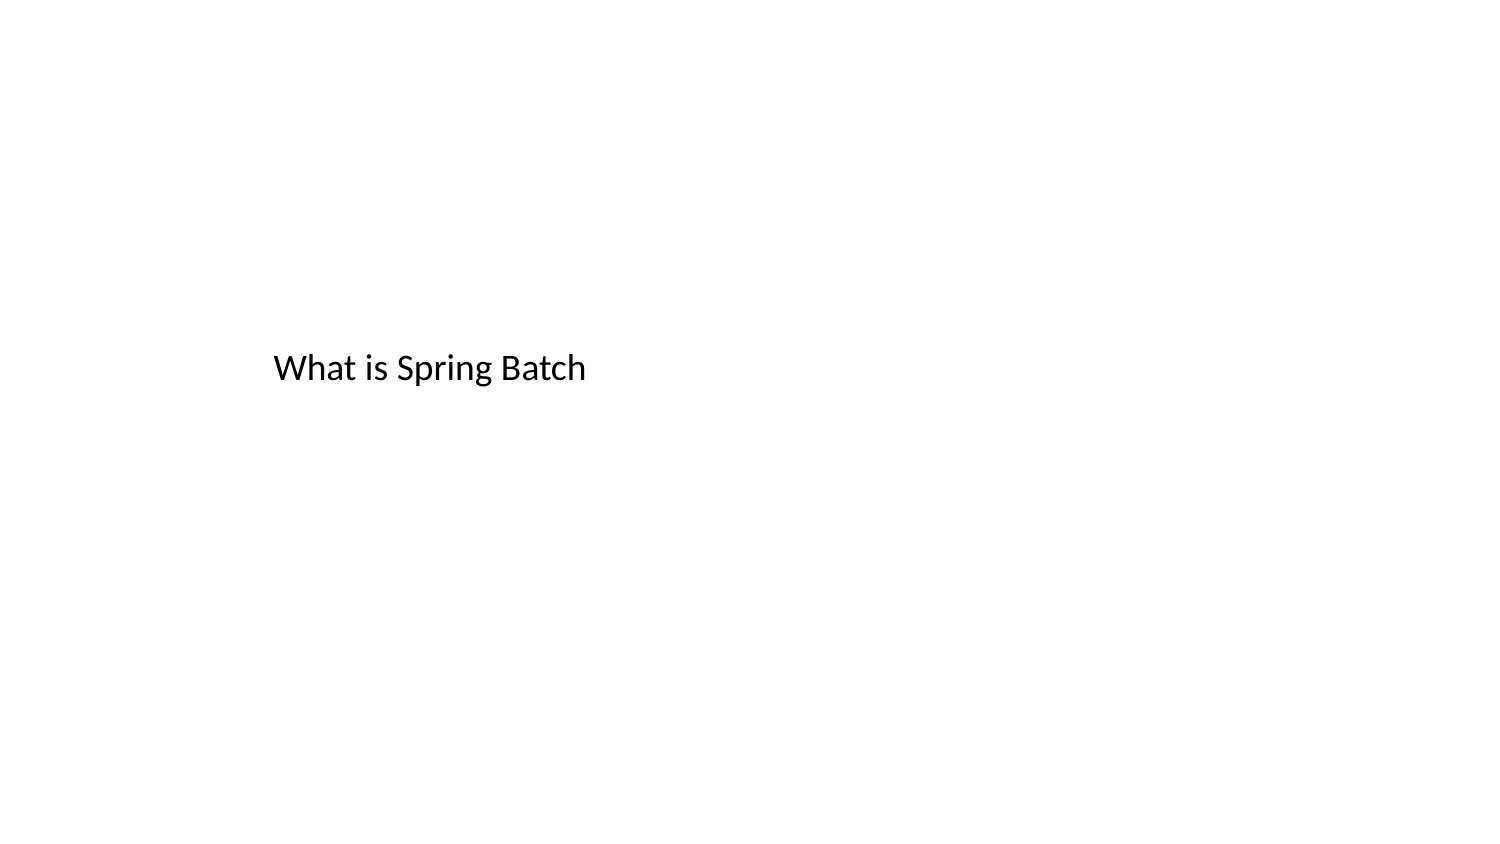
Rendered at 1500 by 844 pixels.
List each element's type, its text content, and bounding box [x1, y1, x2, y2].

text_box What is Spring Batch [258, 335, 602, 395]
